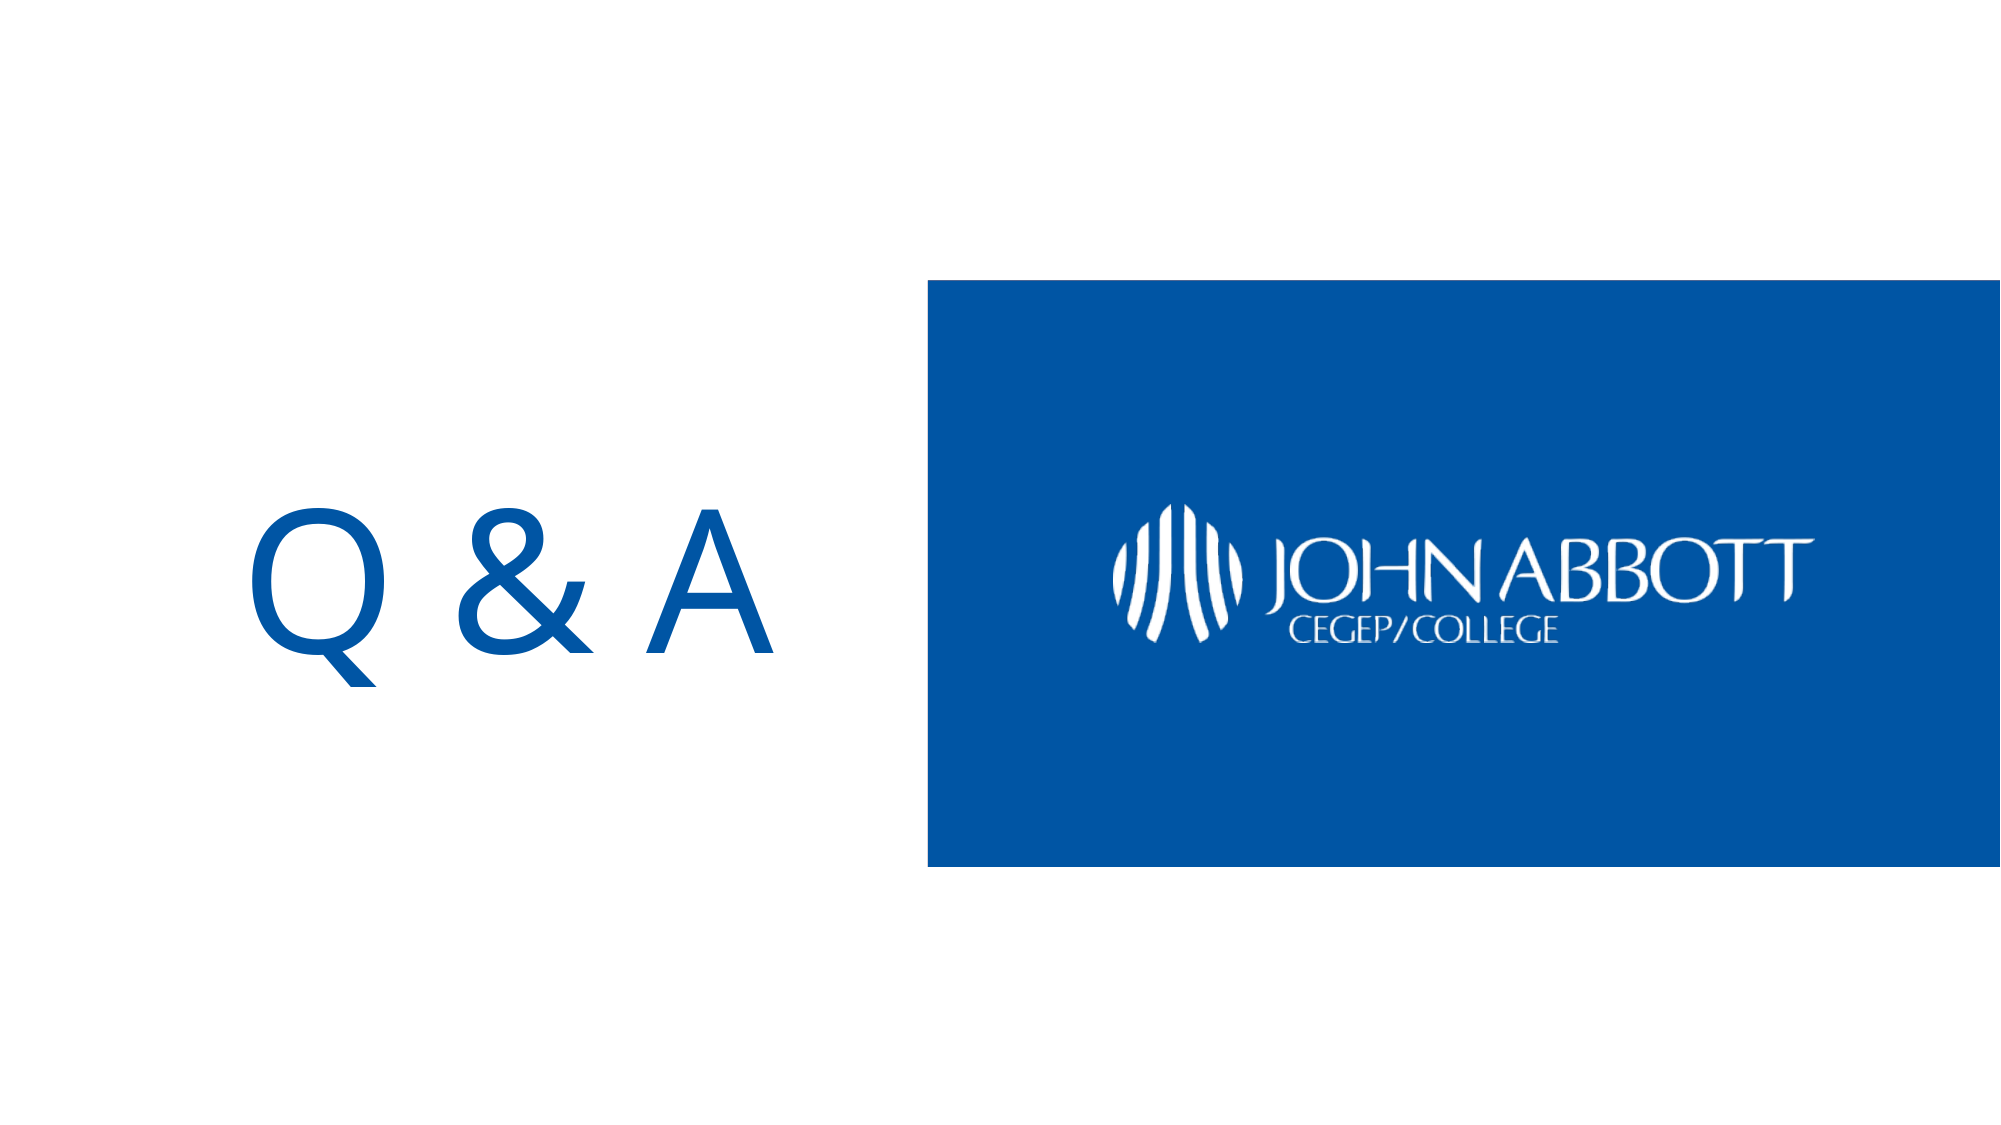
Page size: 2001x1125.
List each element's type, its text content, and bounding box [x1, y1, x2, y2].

picture [1113, 504, 1815, 643]
title Q & A [137, 394, 878, 753]
